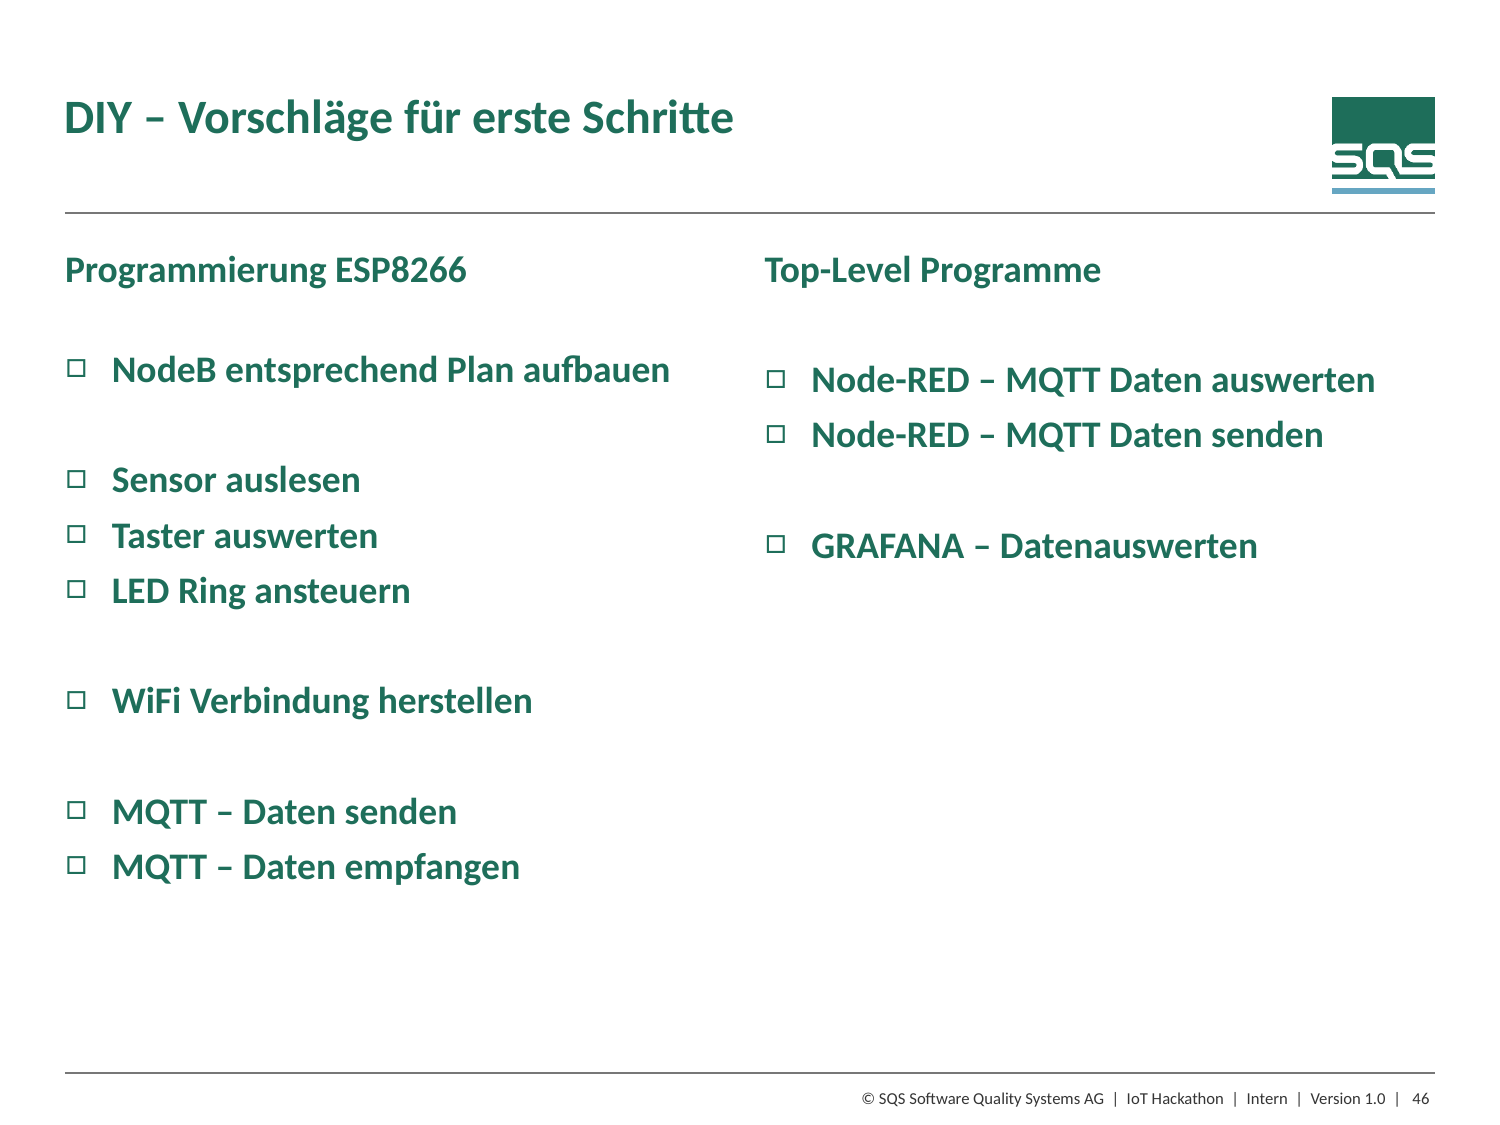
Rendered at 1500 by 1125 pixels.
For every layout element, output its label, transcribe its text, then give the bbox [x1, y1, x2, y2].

title DIY – Vorschläge für erste Schritte [64, 90, 1317, 209]
list Programmierung ESP8266 NodeB entsprechend Plan aufbauen Sensor auslesen Taster auswerten LED Ring ansteuern WiFi Verbindung herstellen MQTT – Daten senden MQTT – Daten empfangen [64, 248, 739, 1060]
slide_number 46 [1406, 1089, 1436, 1111]
picture [1332, 97, 1435, 194]
footer © SQS Software Quality Systems AG | IoT Hackathon | Intern | Version 1.0 | [64, 1089, 1406, 1112]
list Top-Level Programme Node-RED – MQTT Daten auswerten Node-RED – MQTT Daten senden GRAFANA – Datenauswerten [764, 248, 1438, 1060]
